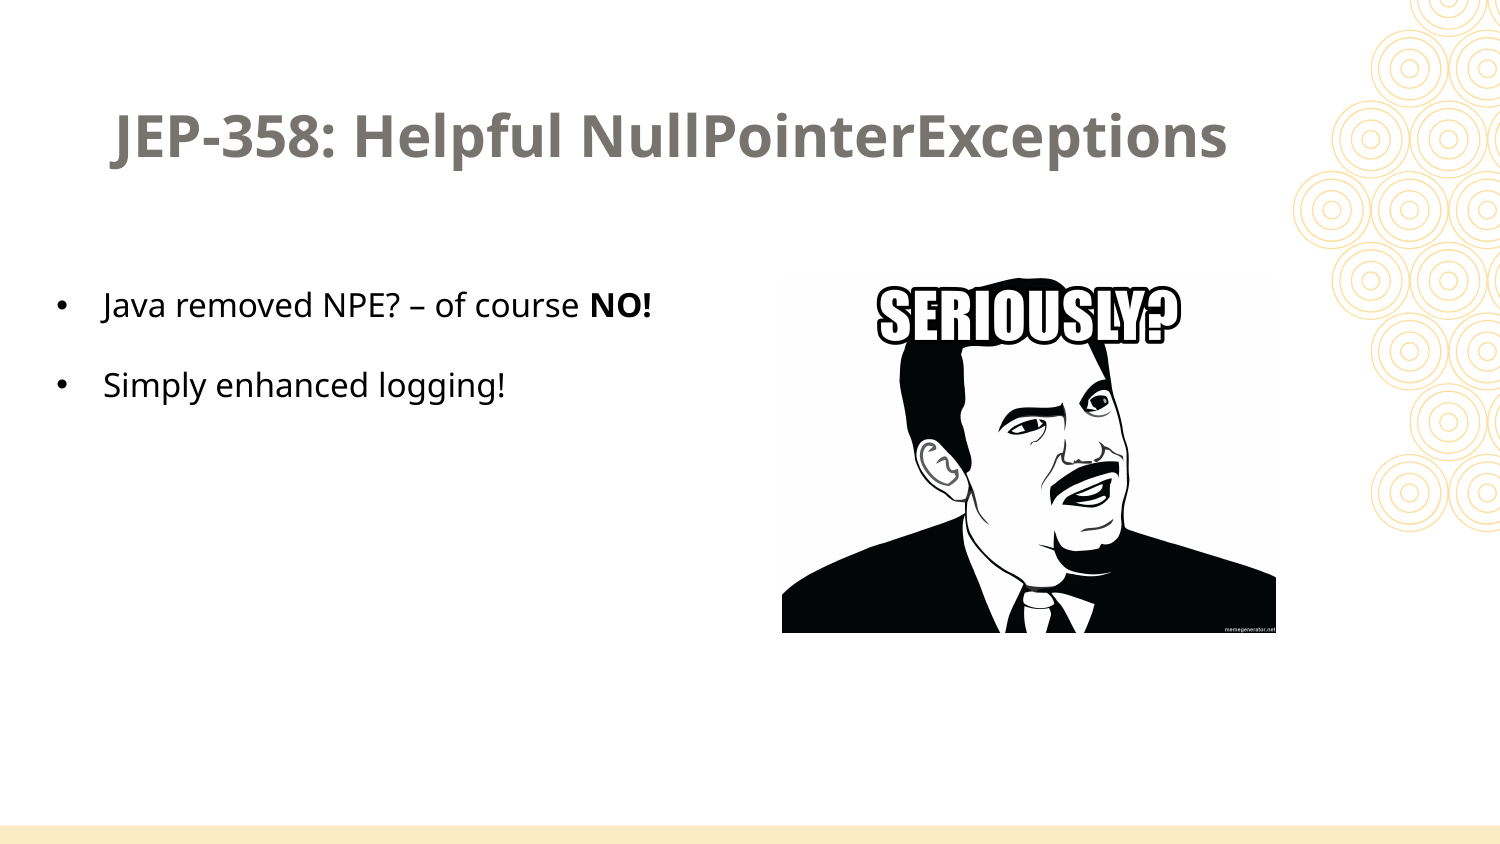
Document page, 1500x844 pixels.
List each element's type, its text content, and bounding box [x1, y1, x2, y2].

picture [781, 277, 1276, 633]
title JEP-358: Helpful NullPointerExceptions [99, 90, 1363, 178]
text_box Java removed NPE? – of course NO! Simply enhanced logging! [41, 277, 667, 482]
